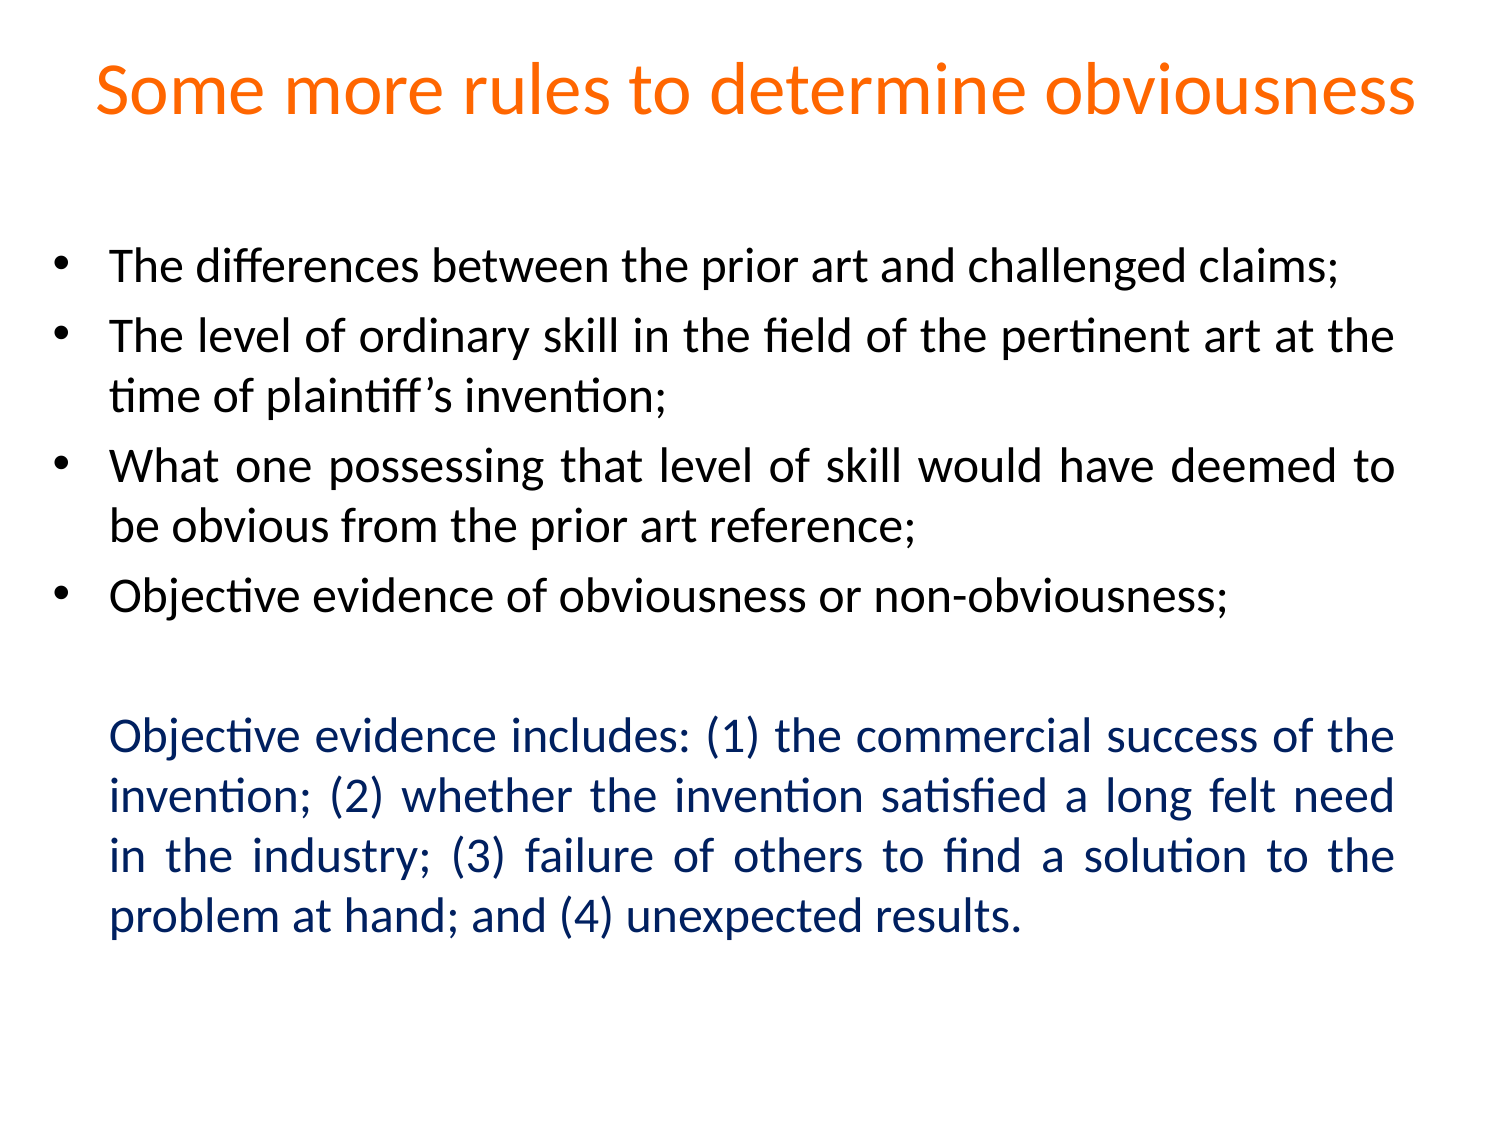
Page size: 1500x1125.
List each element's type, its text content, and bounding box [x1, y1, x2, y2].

title Some more rules to determine obviousness [25, 21, 1488, 138]
list The differences between the prior art and challenged claims; The level of ordinary skill in the field of the pertinent art at the time of plaintiff’s invention; What one possessing that level of skill would have deemed to be obvious from the prior art reference; Objective evidence of obviousness or non-obviousness; Objective evidence includes: (1) the commercial success of the invention; (2) whether the invention satisfied a long felt need in the industry; (3) failure of others to find a solution to the problem at hand; and (4) unexpected results. [37, 224, 1412, 1025]
